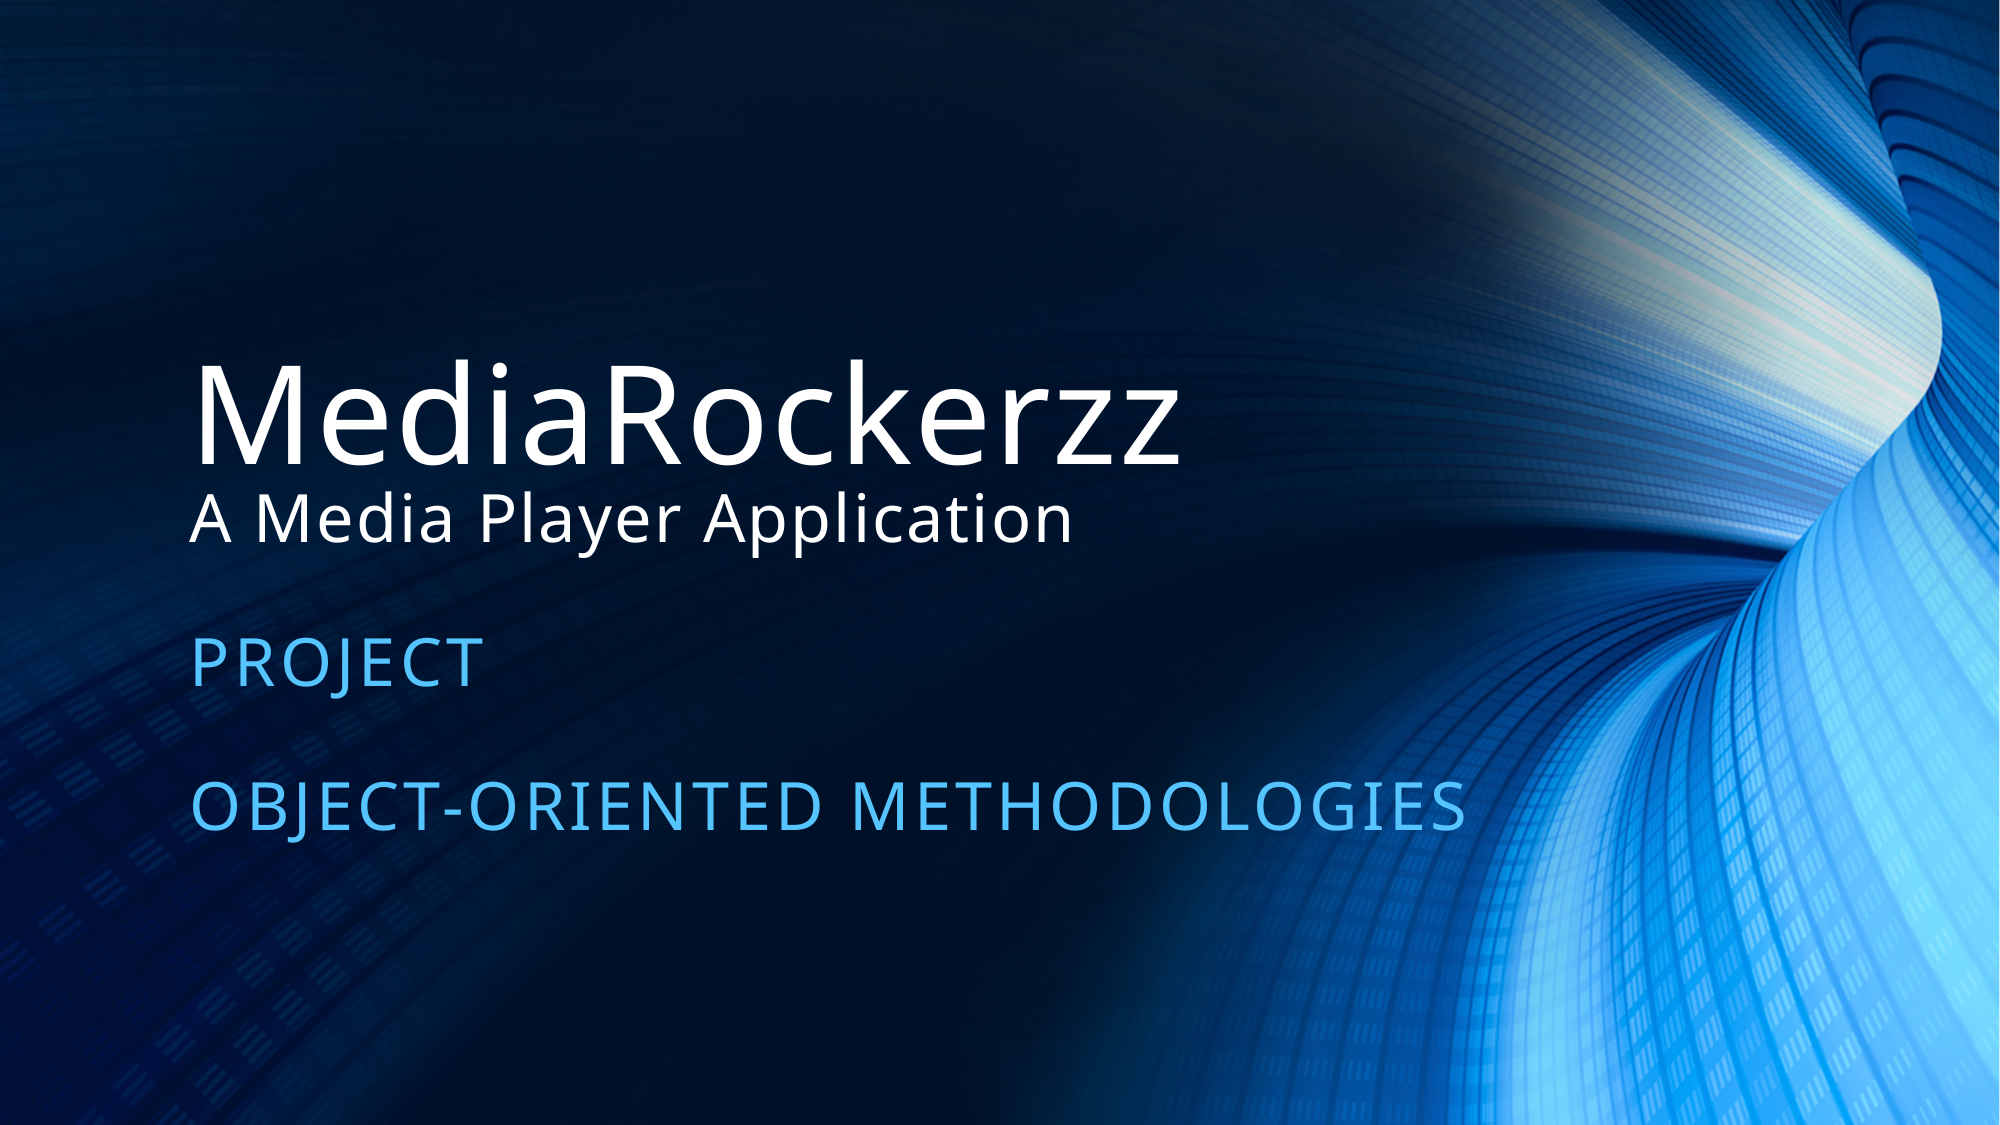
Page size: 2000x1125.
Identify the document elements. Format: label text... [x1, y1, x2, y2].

picture [0, 0, 2000, 1125]
subtitle Project Object-Oriented methodologies [174, 621, 1525, 811]
title MediaRockerzz A Media Player Application [174, 78, 1525, 563]
